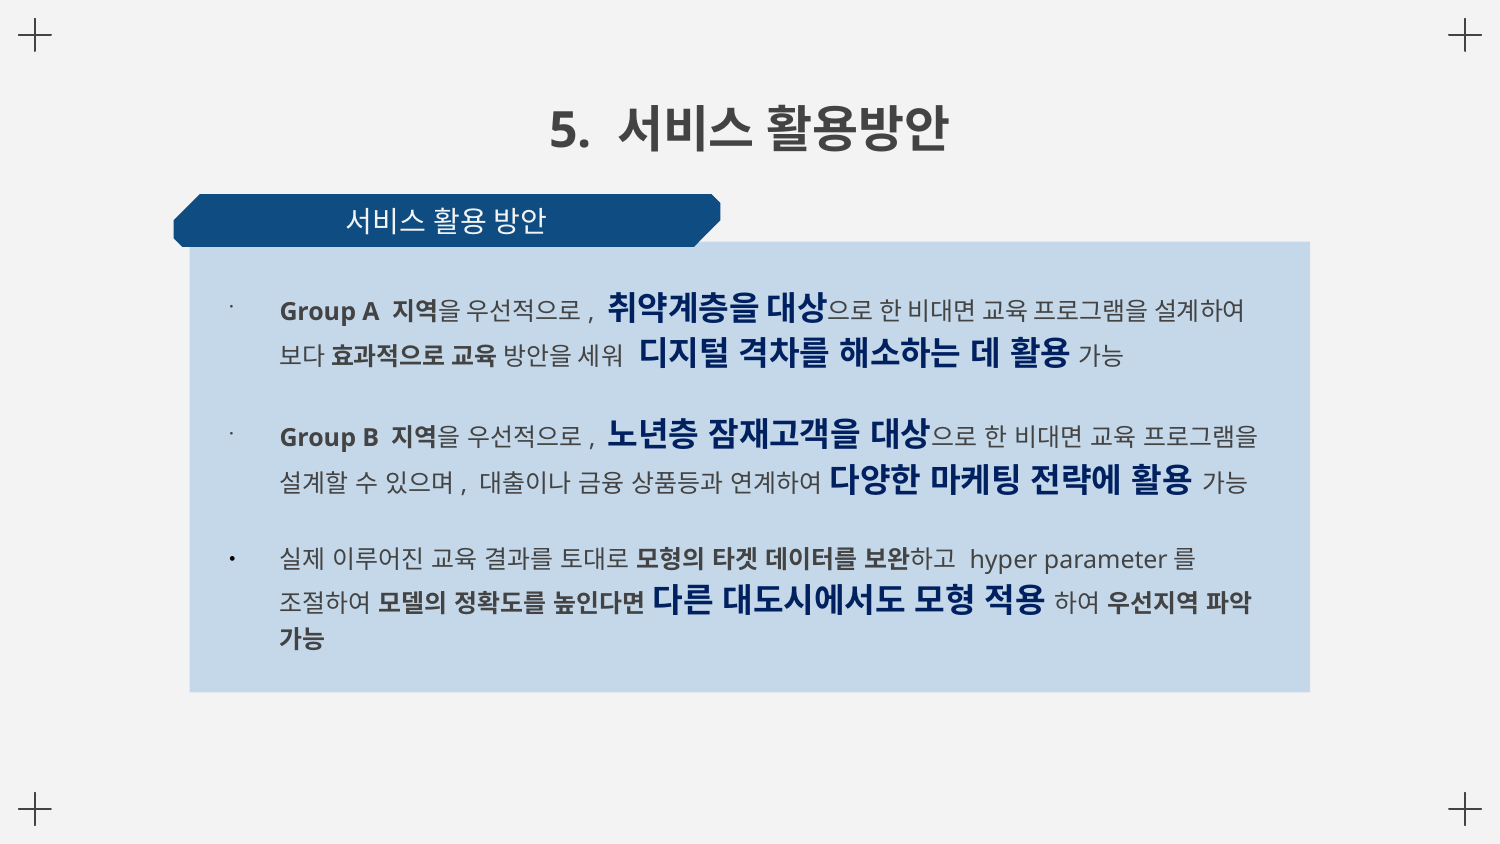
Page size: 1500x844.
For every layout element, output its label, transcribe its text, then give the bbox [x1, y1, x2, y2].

text_box 서비스 활용 방안 [173, 194, 721, 247]
text_box Group A 지역을 우선적으로, 취약계층을 대상으로 한 비대면 교육 프로그램을 설계하여 보다 효과적으로 교육 방안을 세워 디지털 격차를 해소하는 데 활용 가능 Group B 지역을 우선적으로, 노년층 잠재고객을 대상으로 한 비대면 교육 프로그램을 설계할 수 있으며, 대출이나 금융 상품등과 연계하여 다양한 마케팅 전략에 활용 가능 실제 이루어진 교육 결과를 토대로 모형의 타겟 데이터를 보완하고 hyper parameter를 조절하여 모델의 정확도를 높인다면 다른 대도시에서도 모형 적용 하여 우선지역 파악 가능 [189, 241, 1311, 693]
title 5. 서비스 활용방안 [231, 82, 1269, 148]
